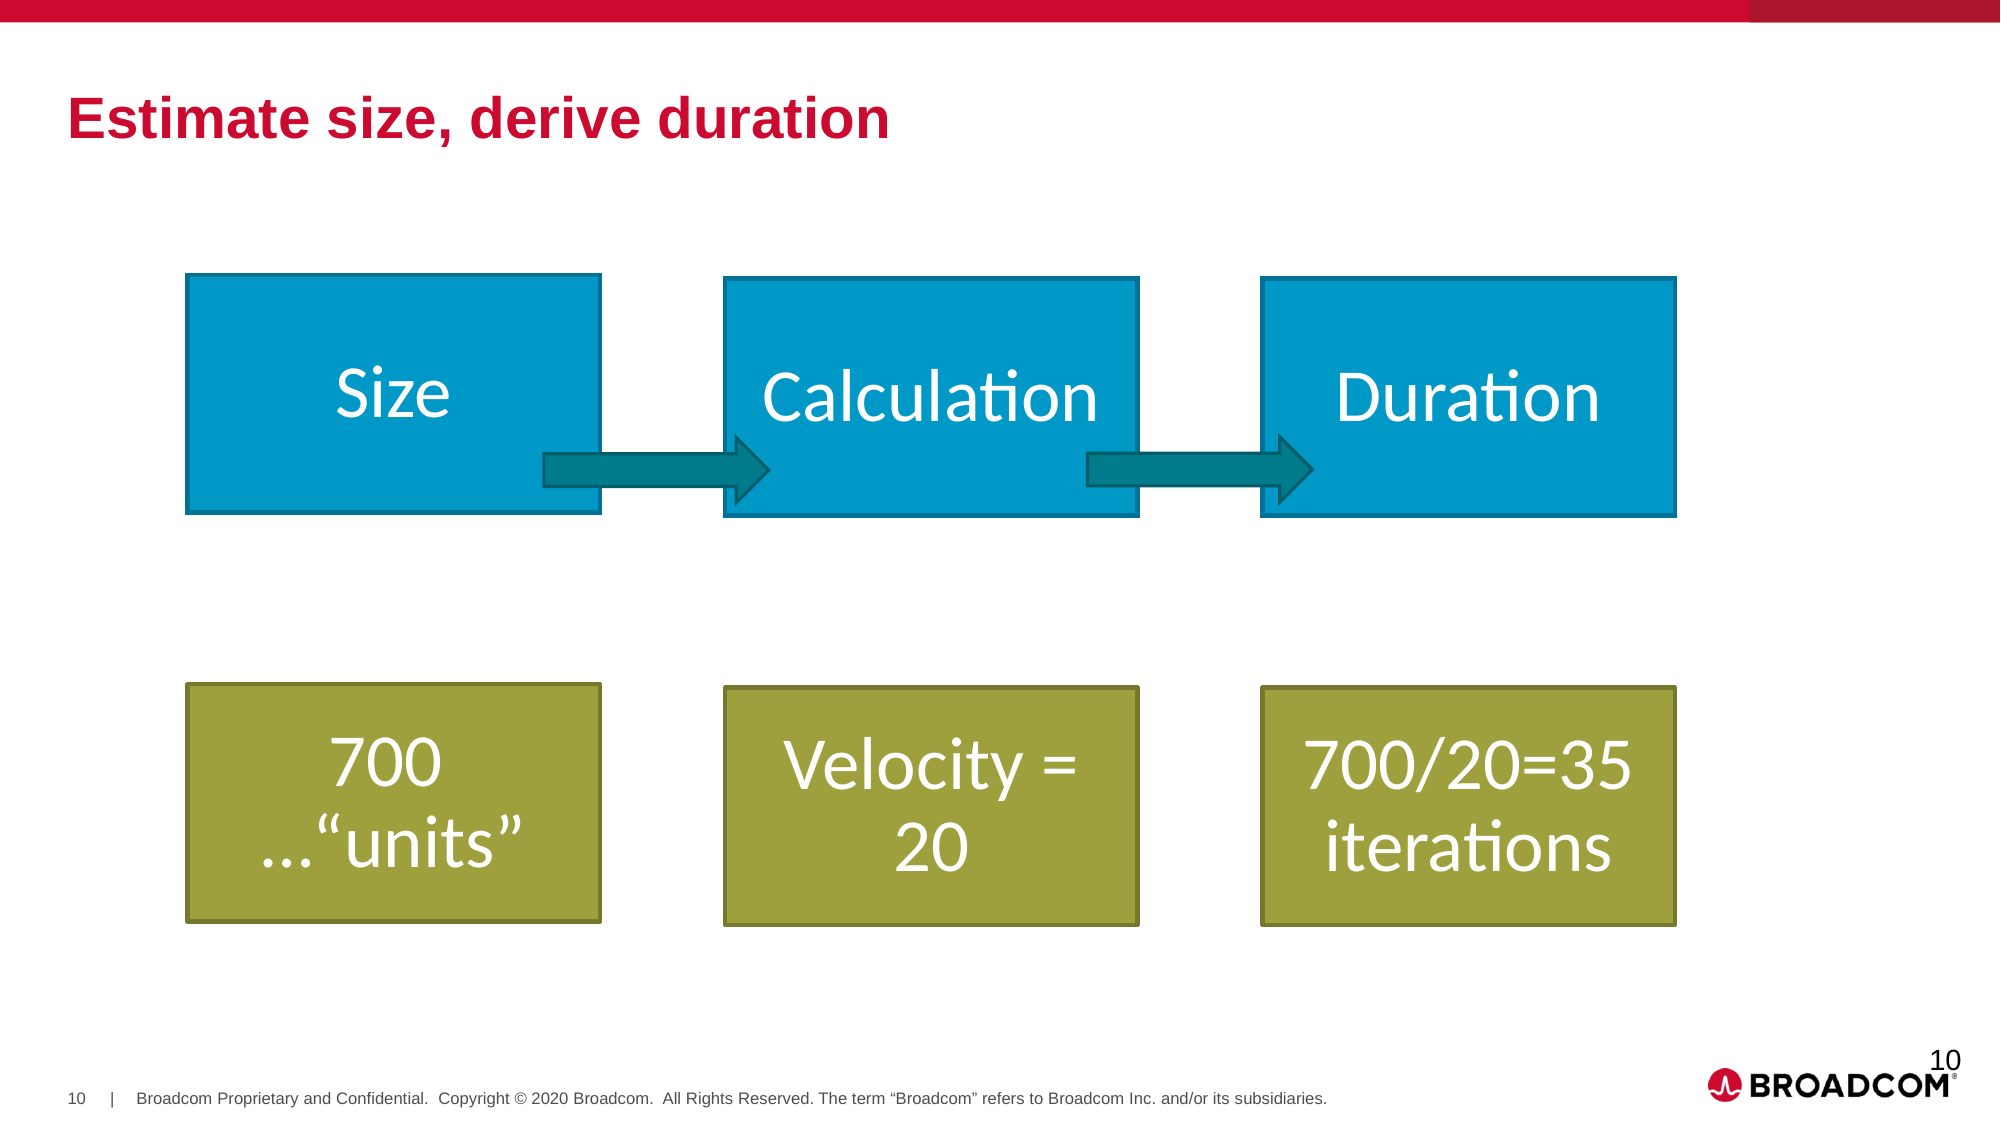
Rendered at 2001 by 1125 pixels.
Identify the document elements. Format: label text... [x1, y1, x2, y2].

text_box 700/20=35 iterations [1260, 685, 1677, 927]
picture [1708, 1068, 1957, 1102]
slide_number 10 [1914, 1034, 2000, 1095]
text_box Calculation [723, 276, 1140, 518]
text_box Duration [1260, 276, 1677, 518]
title Estimate size, derive duration [67, 90, 1933, 151]
text_box [541, 432, 772, 508]
text_box 700 …“units” [185, 682, 602, 924]
text_box Size [185, 273, 602, 515]
text_box [1085, 431, 1316, 508]
text_box Velocity = 20 [723, 685, 1140, 927]
